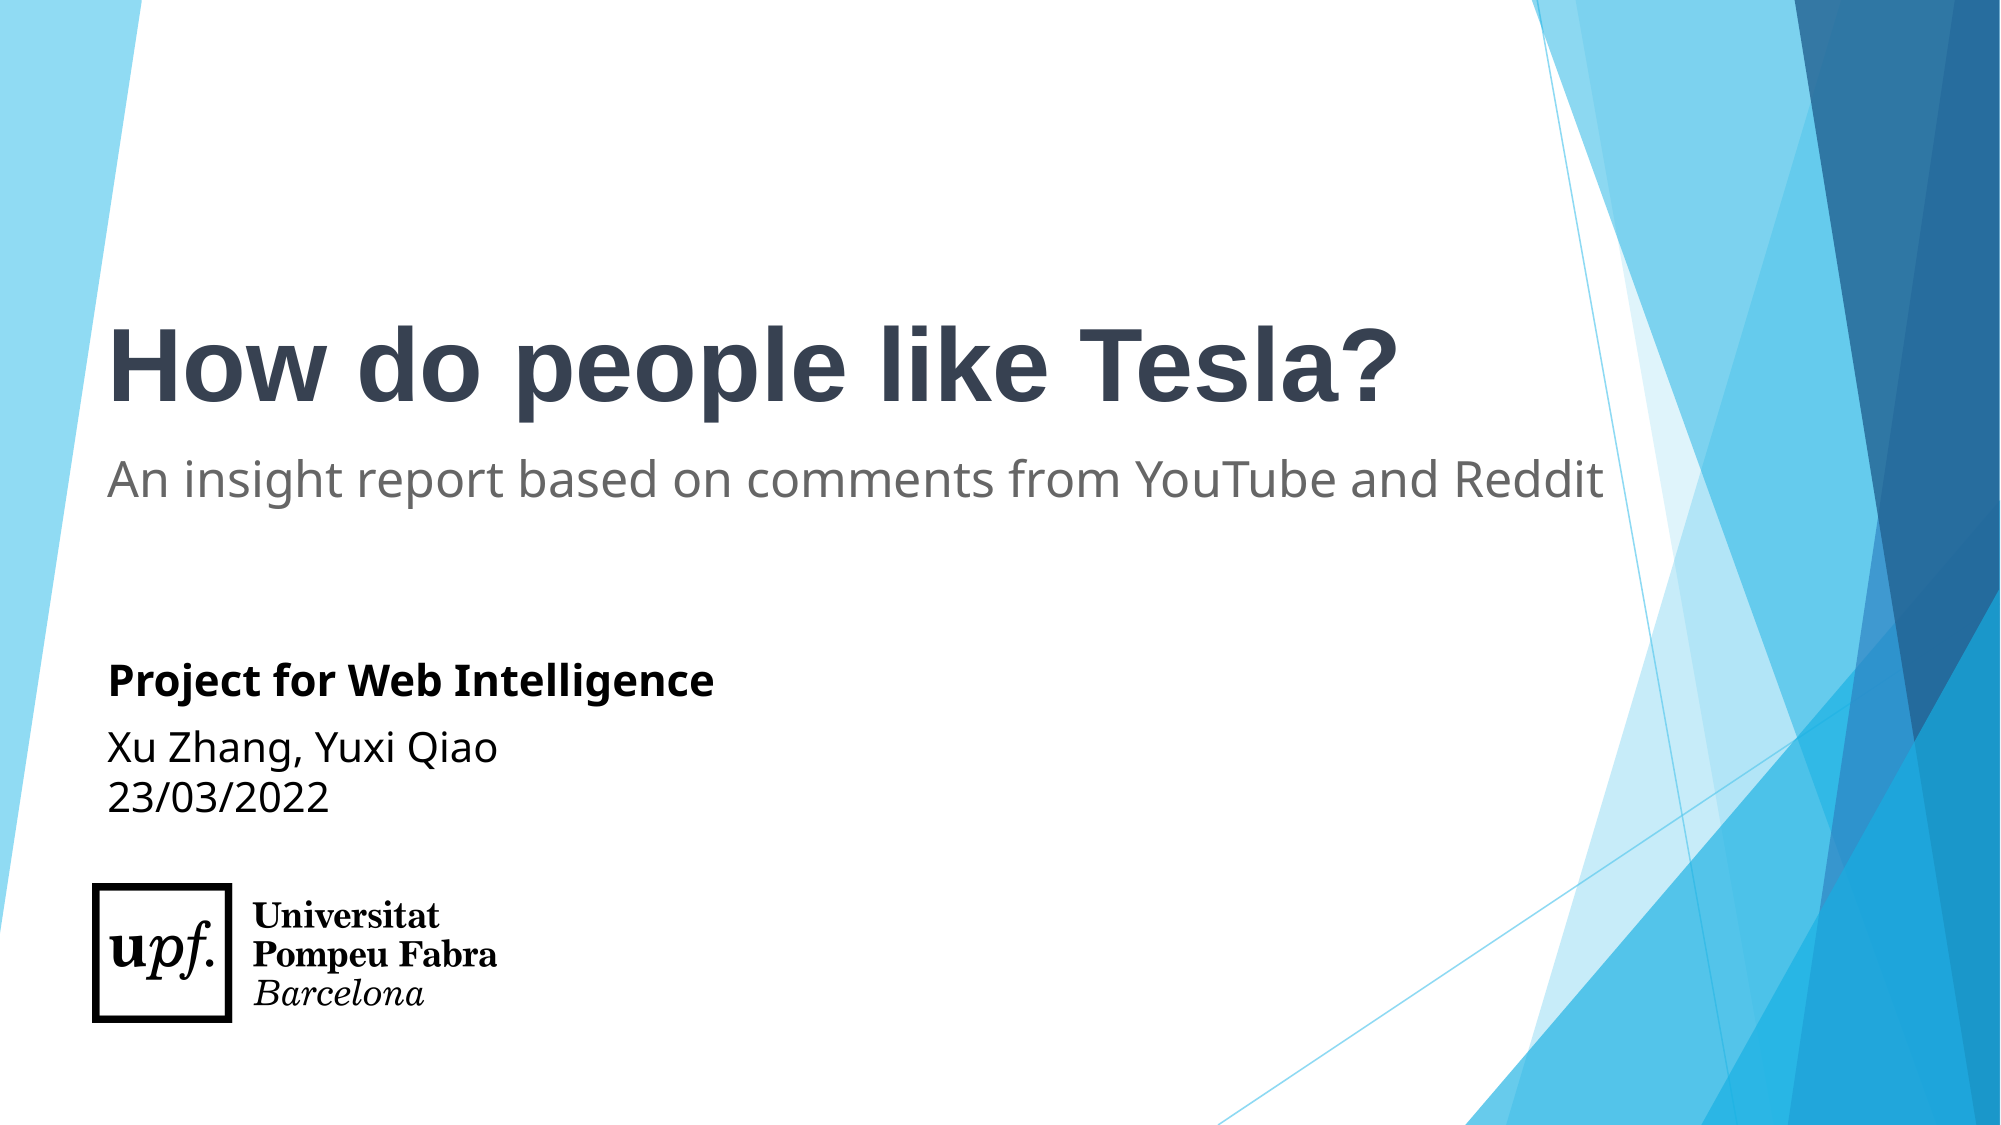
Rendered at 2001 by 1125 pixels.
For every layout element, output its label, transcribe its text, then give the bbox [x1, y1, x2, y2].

title How do people like Tesla? An insight report based on comments from YouTube and Reddit [92, 247, 1711, 558]
picture [92, 882, 497, 1024]
text_box Project for Web Intelligence [92, 644, 822, 713]
text_box Xu Zhang, Yuxi Qiao 23/03/2022 [92, 713, 822, 828]
